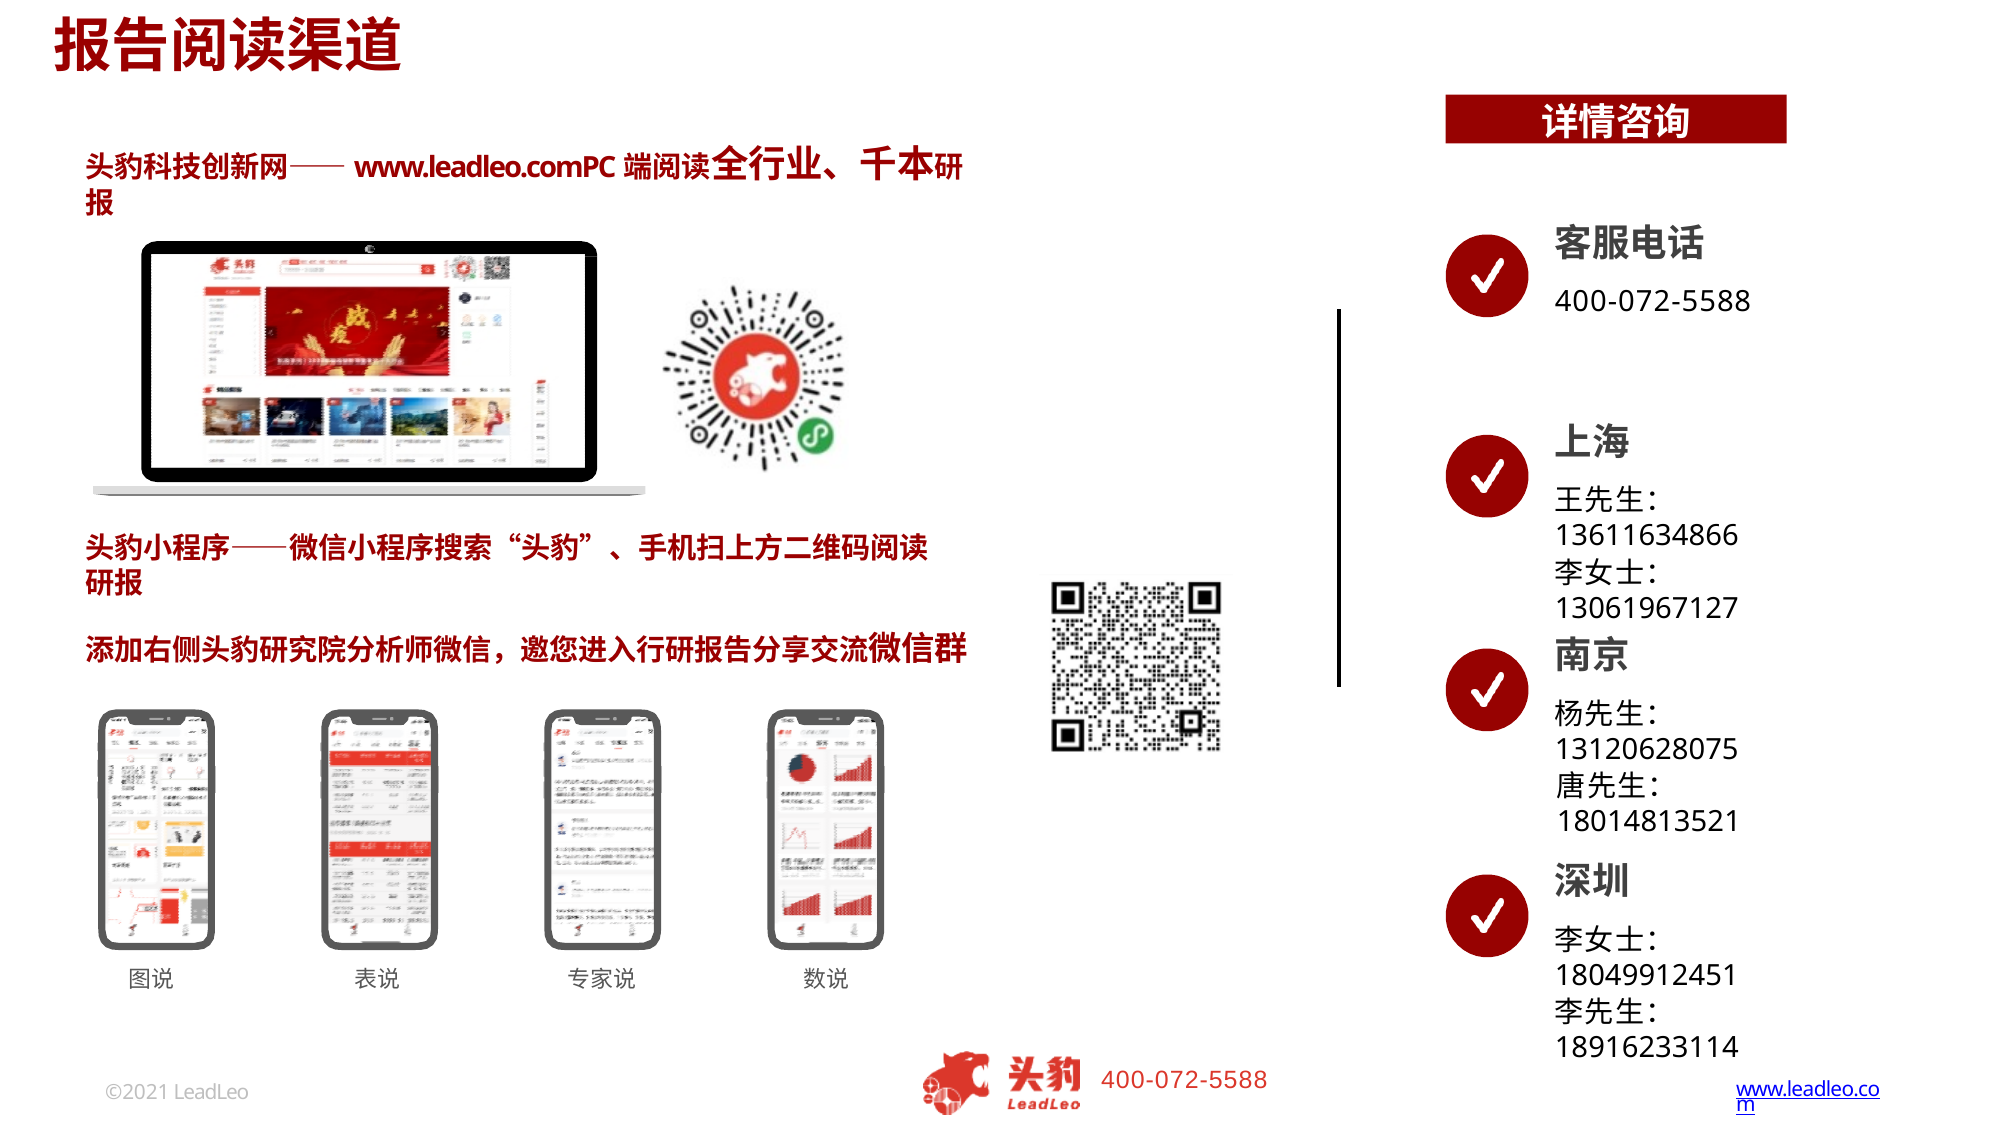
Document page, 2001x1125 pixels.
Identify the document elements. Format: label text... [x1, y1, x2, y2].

picture [1039, 574, 1234, 753]
picture [661, 276, 849, 475]
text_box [1445, 434, 1529, 518]
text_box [92, 240, 646, 496]
title 报告阅读渠道 [51, 5, 406, 196]
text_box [96, 709, 216, 951]
text_box 详情咨询 [1445, 94, 1787, 144]
text_box 表说 [352, 962, 403, 993]
picture [923, 1051, 1080, 1115]
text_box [1445, 234, 1529, 318]
text_box 添加右侧头豹研究院分析师微信，邀您进入行研报告分享交流微信群 [83, 624, 969, 667]
text_box 数说 [801, 962, 852, 993]
text_box www.leadleo.com [1734, 1080, 1895, 1104]
text_box 南京 杨先生： 13120628075 唐先生： 18014813521 [1552, 605, 1870, 838]
text_box 图说 [126, 962, 177, 993]
text_box 头豹小程序——微信小程序搜索“头豹”、手机扫上方二维码阅读研报 [83, 527, 952, 600]
text_box 专家说 [565, 962, 638, 993]
text_box 400-072-5588 [1098, 1064, 1272, 1094]
text_box ©2021 LeadLeo [102, 1080, 251, 1104]
text_box 深圳 李女士： 18049912451 李先生： 18916233114 [1552, 831, 1867, 1064]
text_box 上海 王先生： 13611634866 李女士： 13061967127 [1552, 391, 1867, 624]
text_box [766, 709, 885, 951]
text_box 头豹科技创新网——www.leadleo.comPC端阅读全行业、千本研报 [83, 137, 982, 220]
text_box 客服电话 400-072-5588 [1552, 193, 1752, 318]
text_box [319, 709, 439, 951]
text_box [1445, 648, 1529, 732]
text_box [1445, 874, 1529, 958]
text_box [543, 709, 662, 951]
